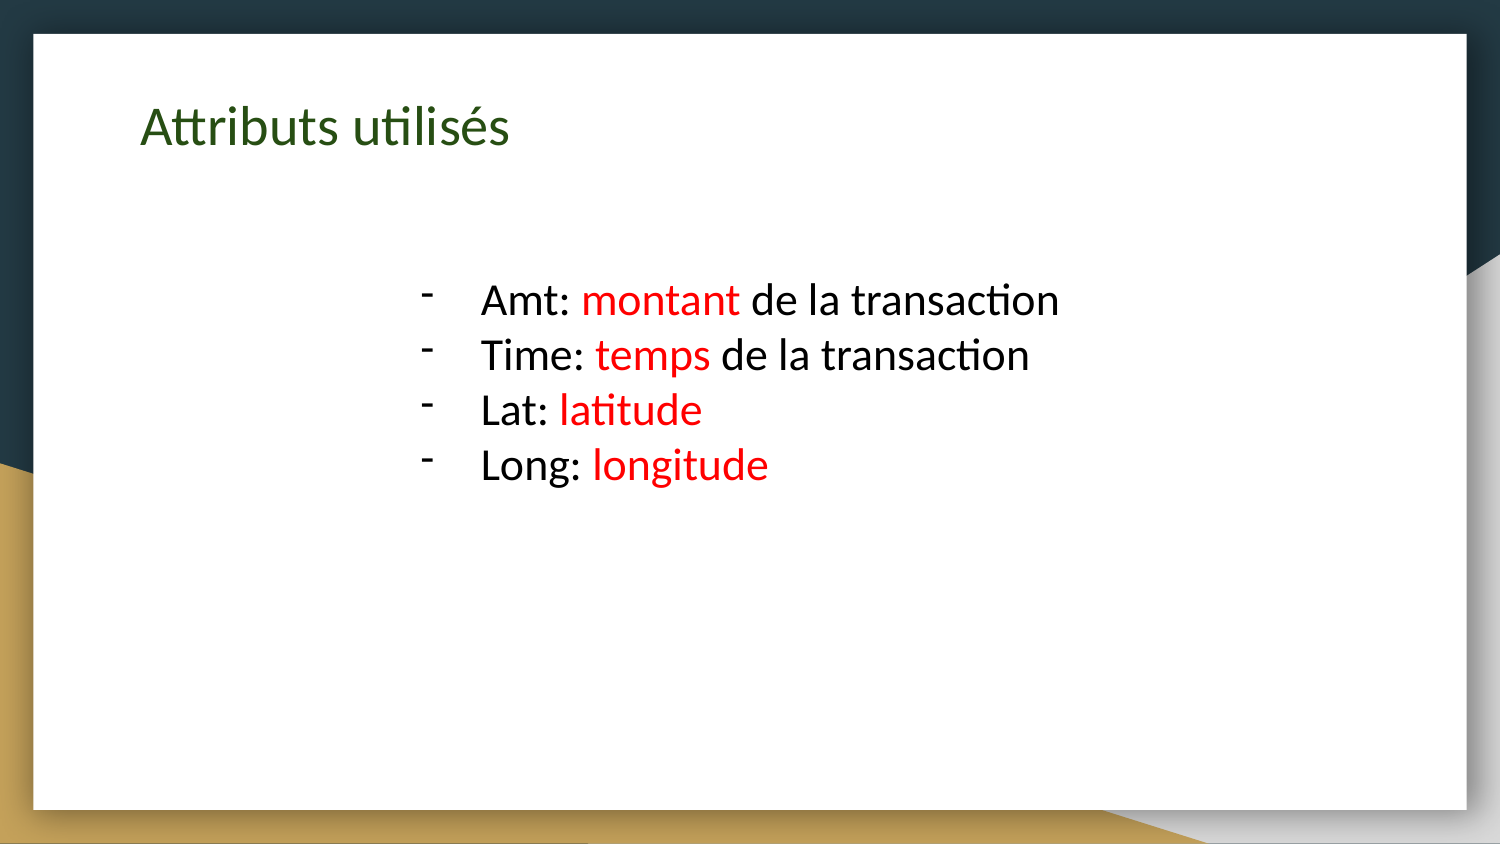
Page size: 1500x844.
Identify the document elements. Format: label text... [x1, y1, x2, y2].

text_box Amt: montant de la transaction Time: temps de la transaction Lat: latitude Long: longitude [390, 254, 1088, 505]
text_box Attributs utilisés [125, 74, 1353, 173]
